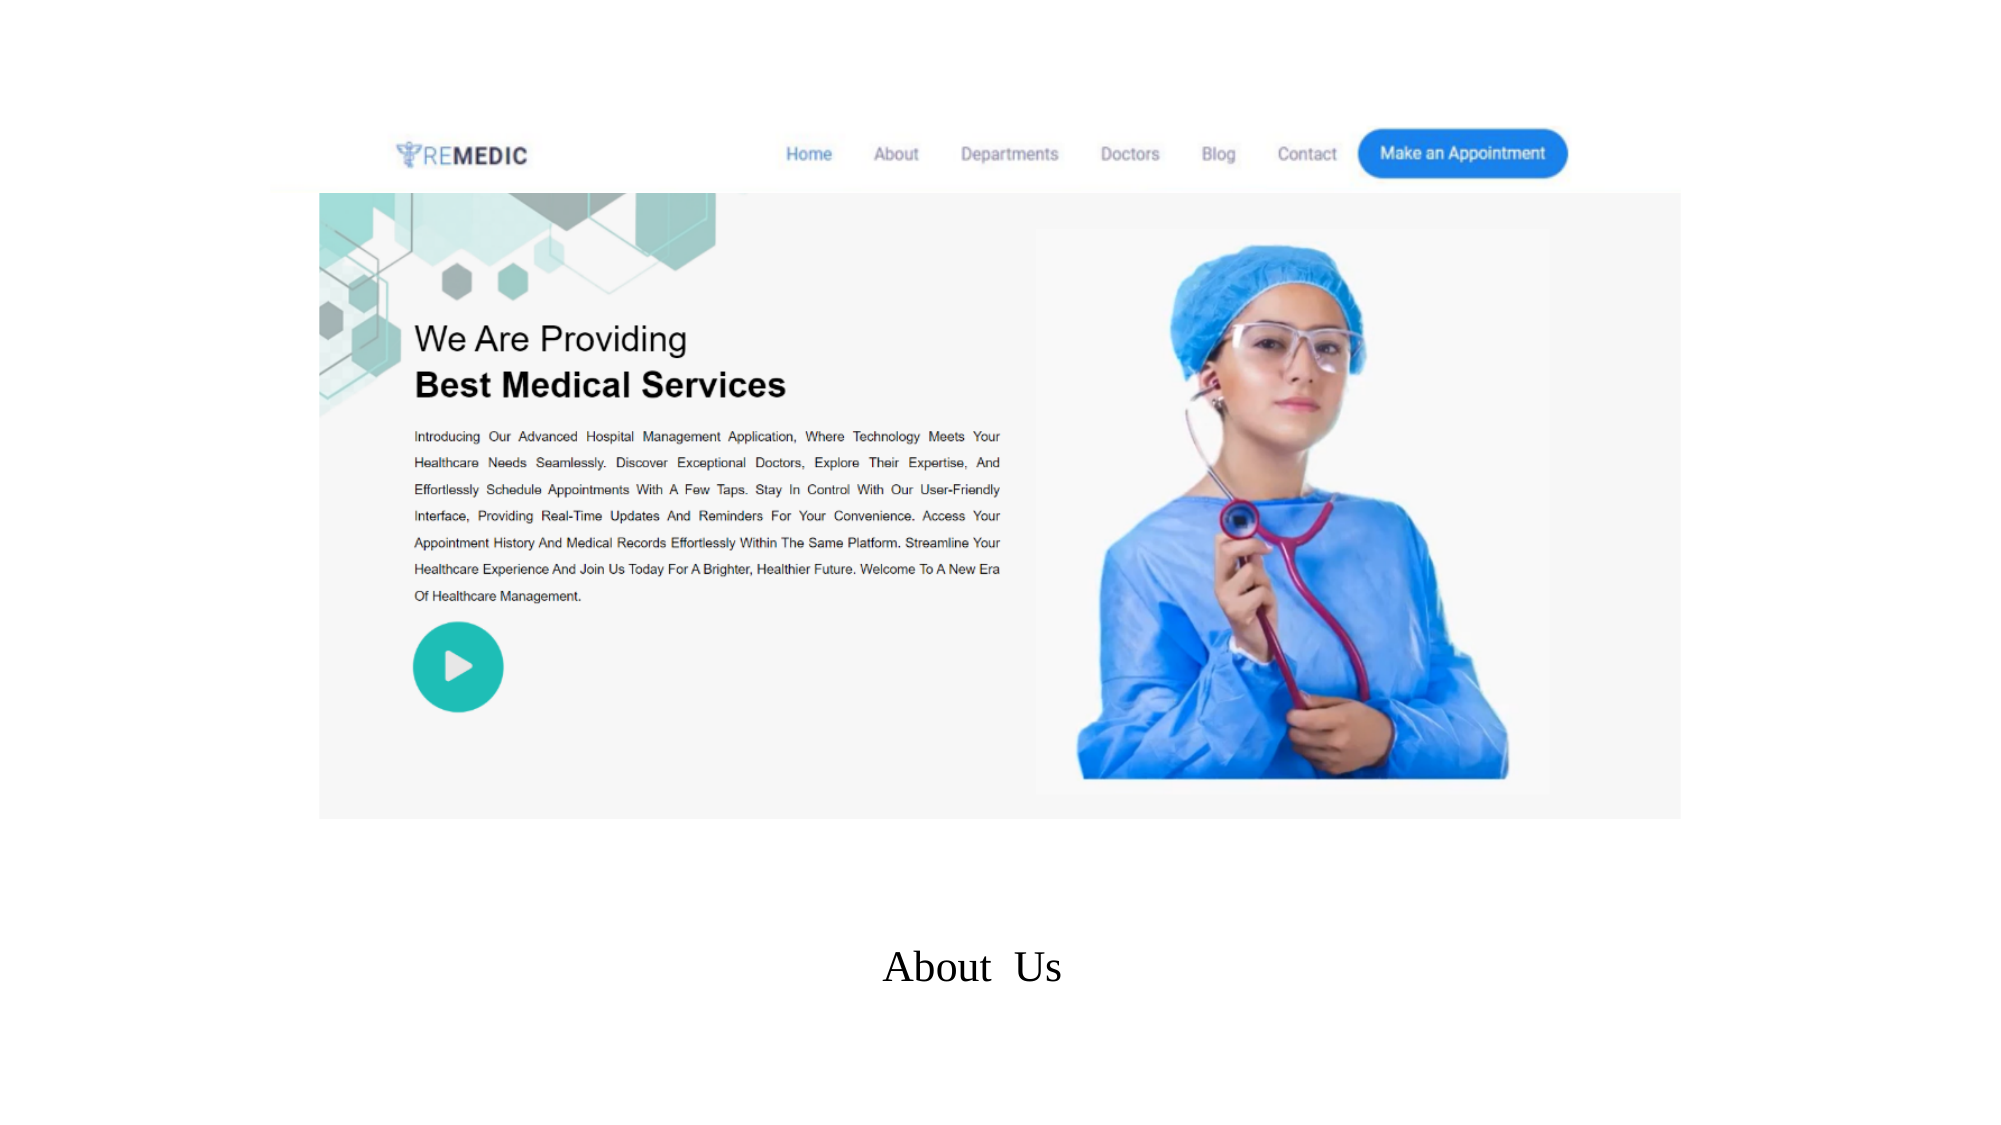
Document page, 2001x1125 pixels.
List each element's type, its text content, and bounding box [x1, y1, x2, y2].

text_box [269, 123, 1681, 819]
text_box About Us [867, 930, 1083, 998]
